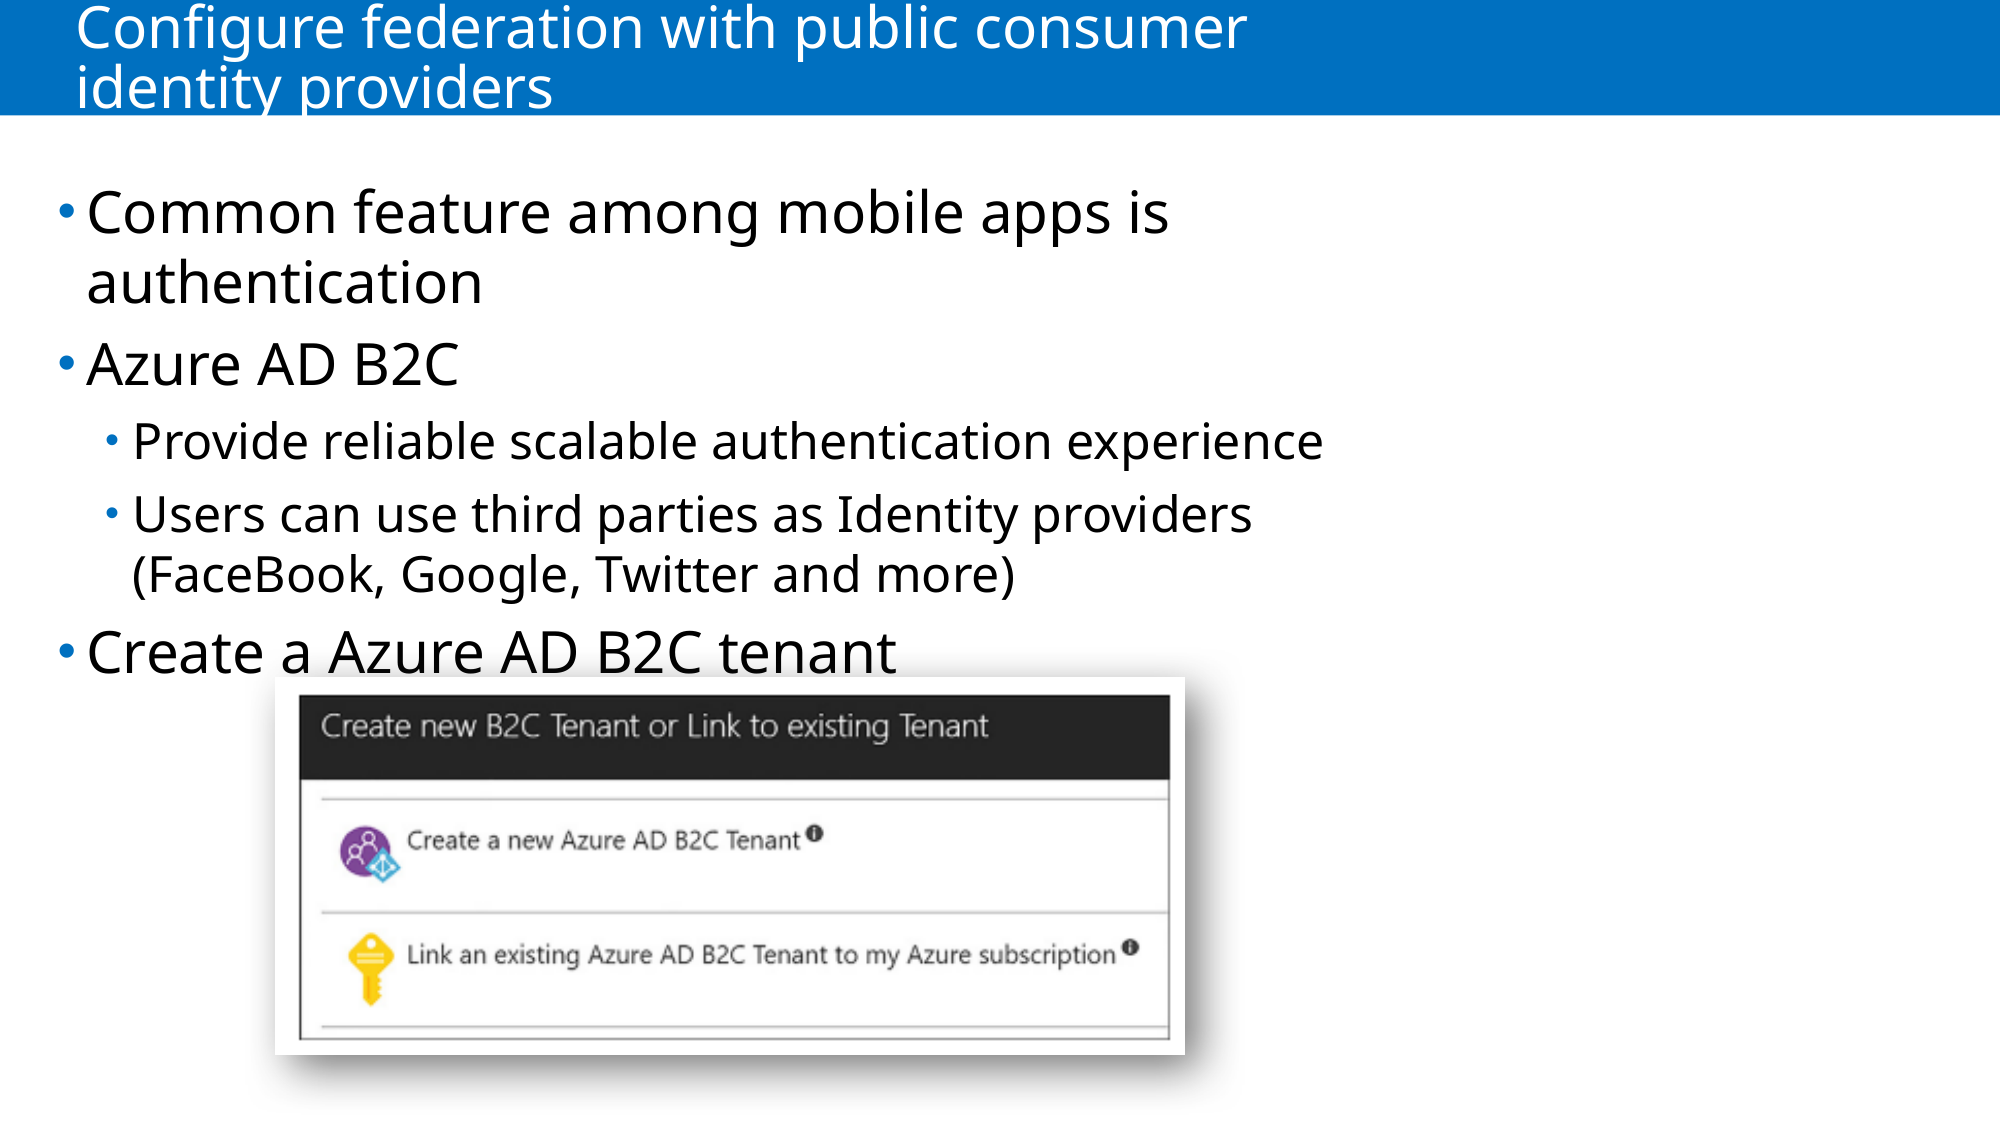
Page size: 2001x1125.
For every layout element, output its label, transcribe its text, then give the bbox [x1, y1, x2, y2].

title Configure federation with public consumer identity providers [75, 0, 1351, 122]
picture [275, 676, 1185, 1055]
text_box Common feature among mobile apps is authentication Azure AD B2C Provide reliable scalable authentication experience Users can use third parties as Identity providers (FaceBook, Google, Twitter and more) Create a Azure AD B2C tenant [42, 167, 1450, 678]
